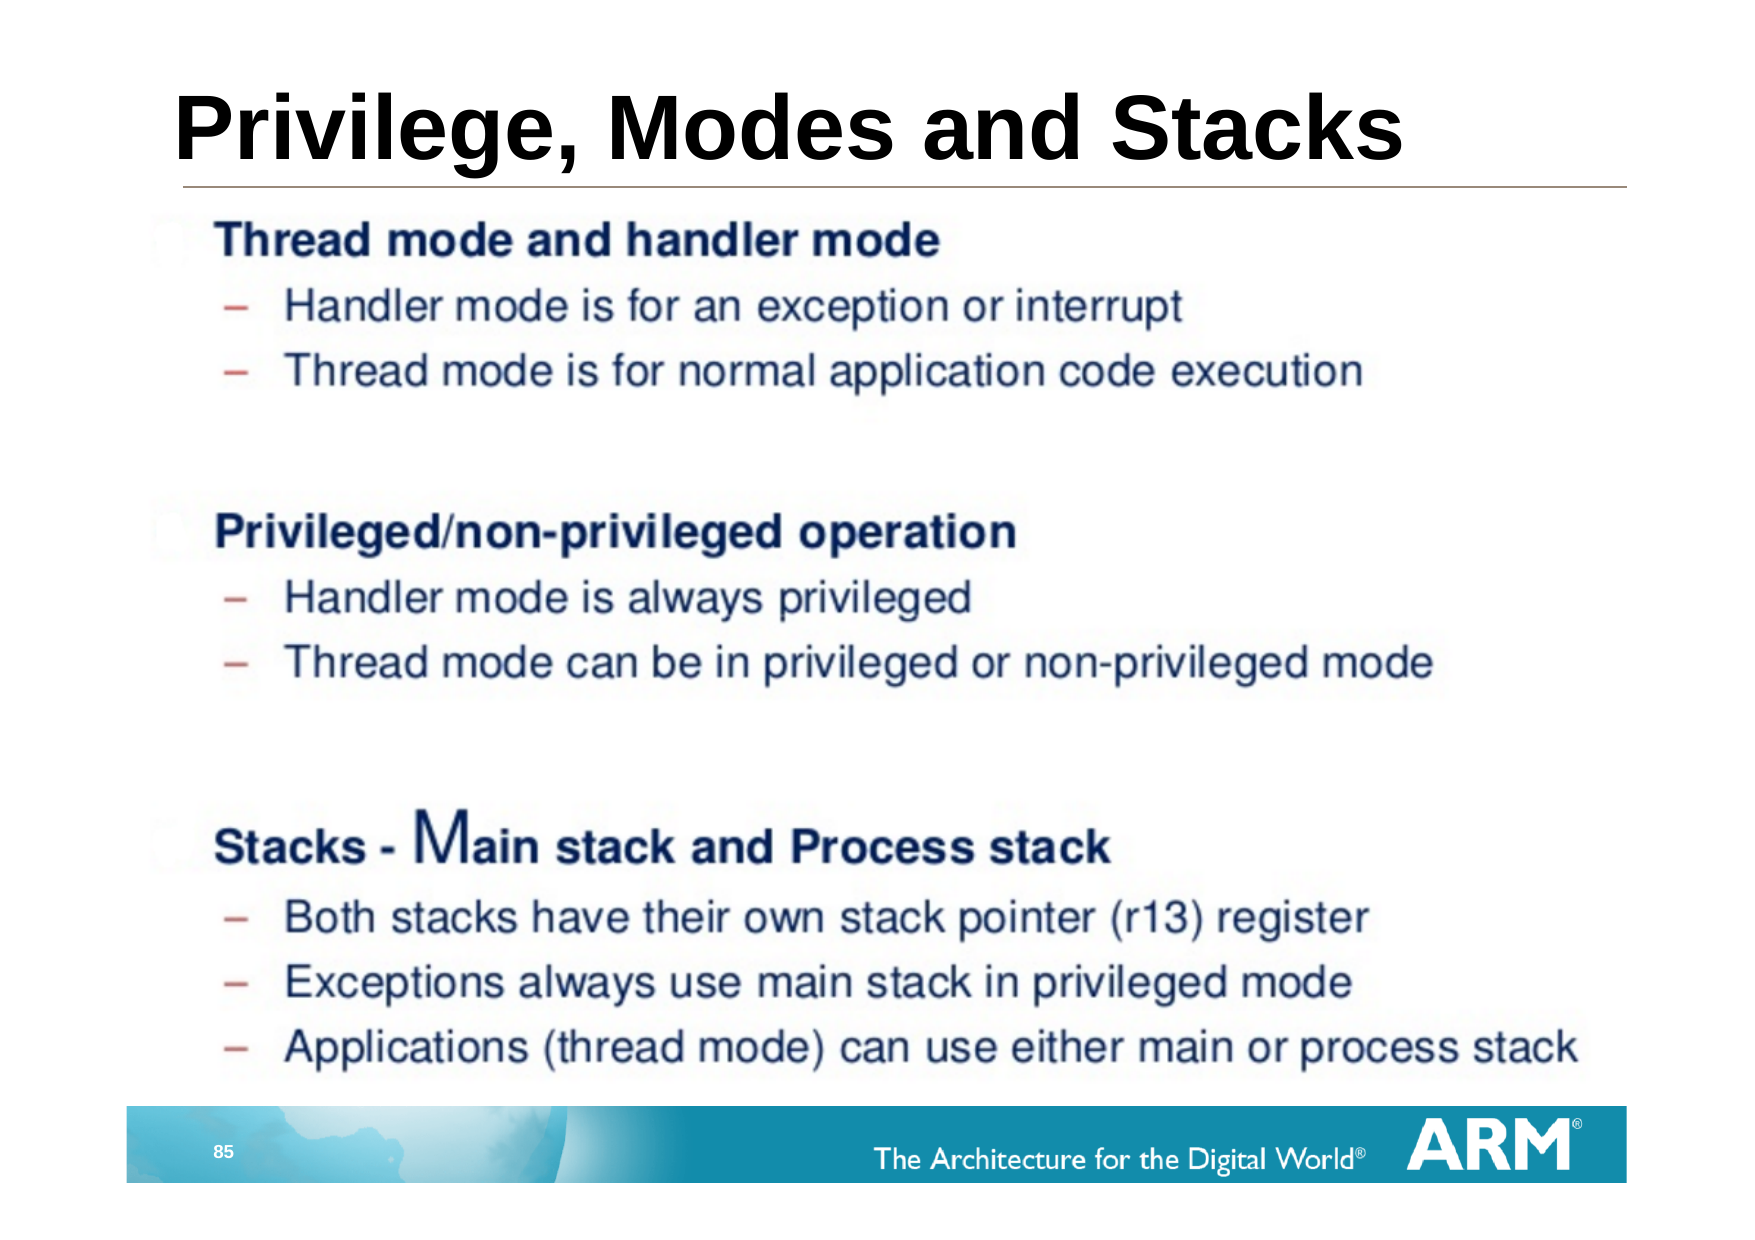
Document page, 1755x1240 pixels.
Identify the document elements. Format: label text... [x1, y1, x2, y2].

picture [139, 194, 1646, 1105]
picture [126, 1106, 1627, 1183]
slide_number 85 [198, 1139, 287, 1187]
title Privilege, Modes and Stacks [173, 80, 1581, 172]
